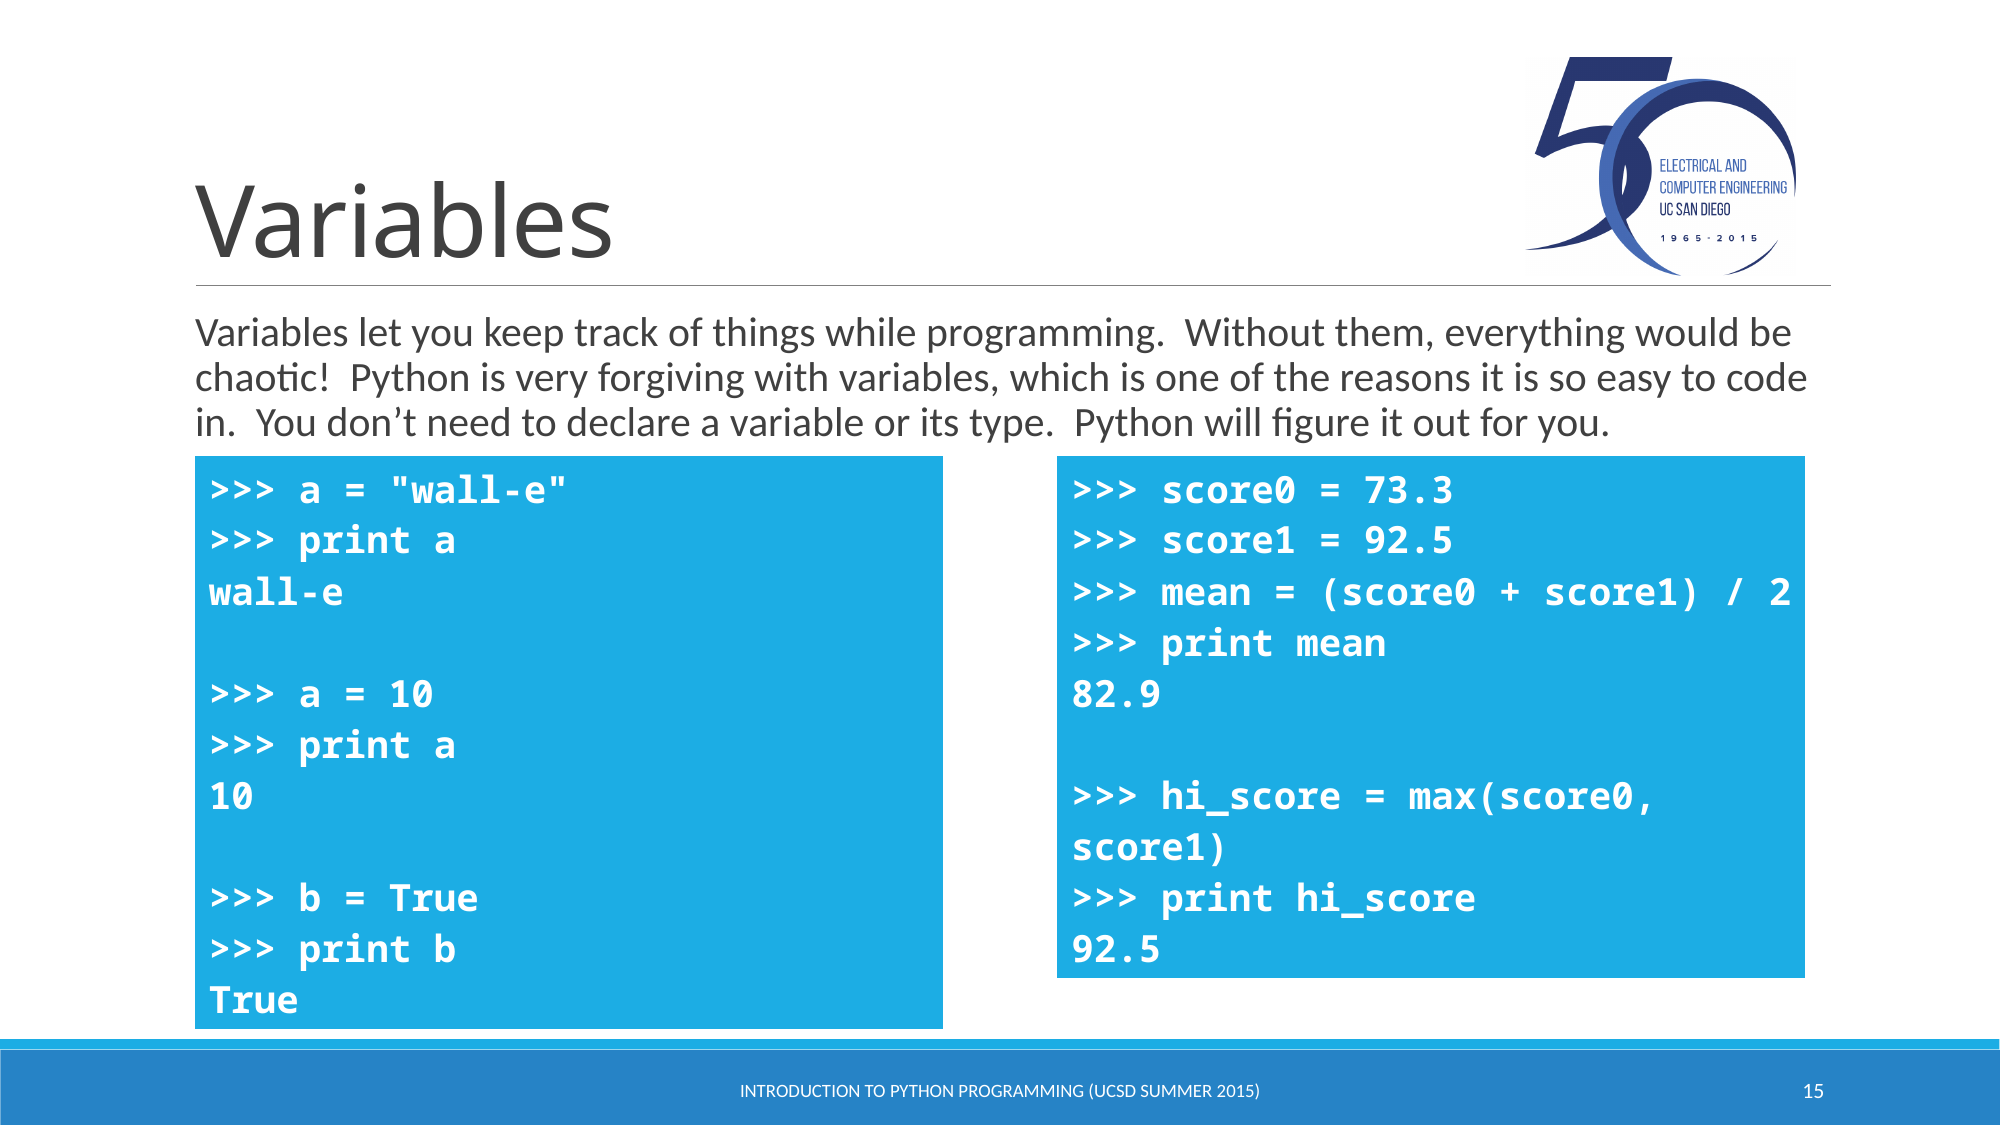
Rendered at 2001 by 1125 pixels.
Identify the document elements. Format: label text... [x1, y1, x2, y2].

title Variables [180, 47, 1830, 285]
footer Introduction to Python Programming (UCSD Summer 2015) [604, 1059, 1396, 1120]
table_header >>> score0 = 73.3 >>> score1 = 92.5 >>> mean = (score0 + score1) / 2 >>> print mean 82.9 >>> hi_score = max(score0, score1) >>> print hi_score 92.5 [1057, 456, 1805, 978]
list Variables let you keep track of things while programming. Without them, everything would be chaotic! Python is very forgiving with variables, which is one of the reasons it is so easy to code in. You don’t need to declare a variable or its type. Python will figure it out for you. [180, 302, 1830, 963]
table_header >>> a = "wall-e" >>> print a wall-e >>> a = 10 >>> print a 10 >>> b = True >>> print b True [195, 456, 943, 1029]
slide_number 15 [1624, 1059, 1840, 1120]
